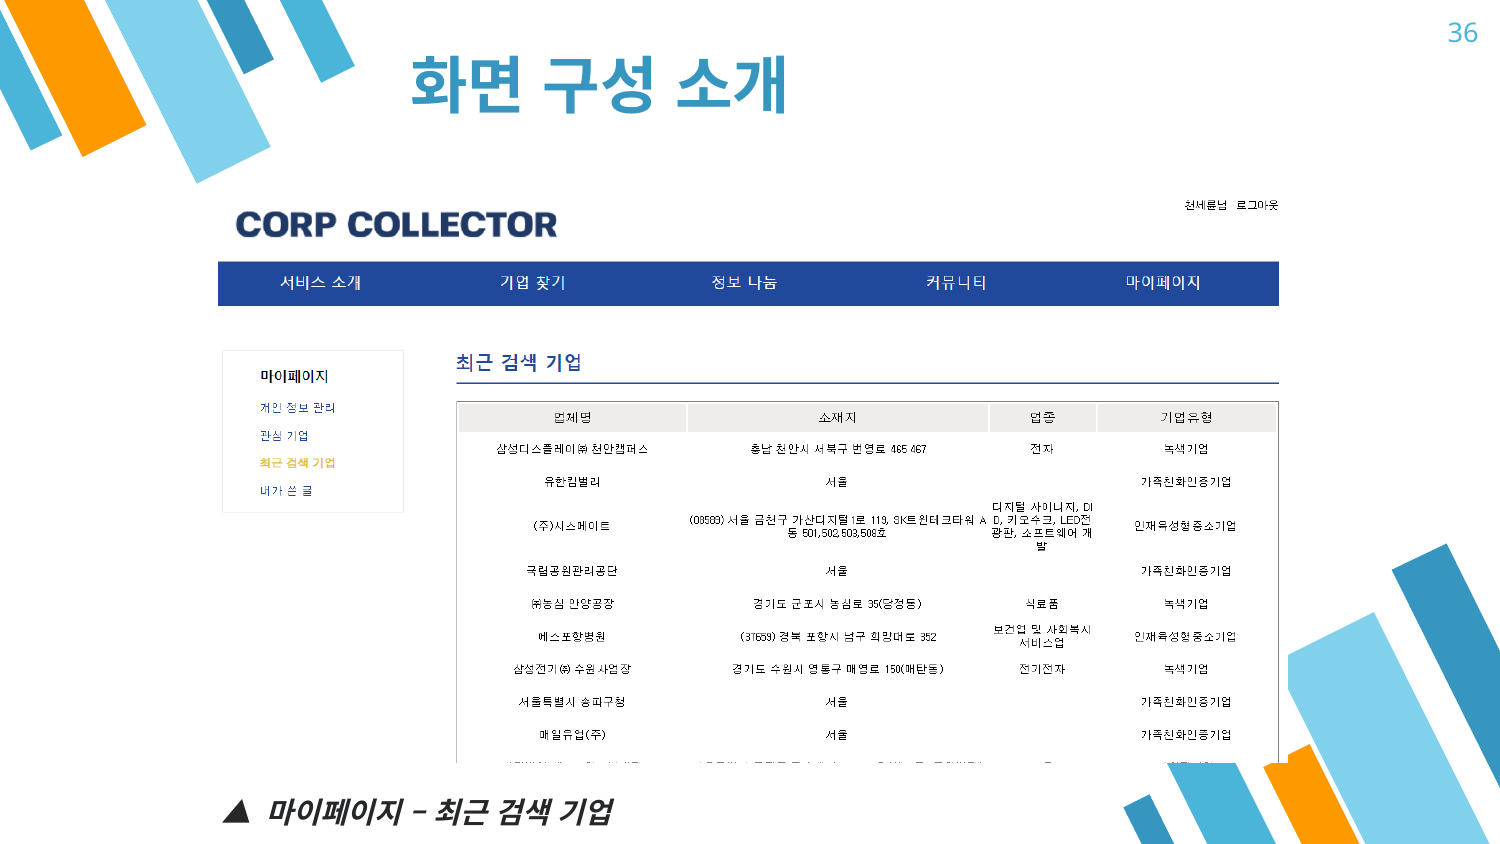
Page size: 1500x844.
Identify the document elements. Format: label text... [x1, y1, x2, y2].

picture [212, 185, 1288, 764]
slide_number 36 [1403, 0, 1494, 65]
text_box ▲ 마이페이지 – 최근 검색 기업 [206, 787, 627, 838]
title 화면 구성 소개 [395, 24, 1341, 136]
